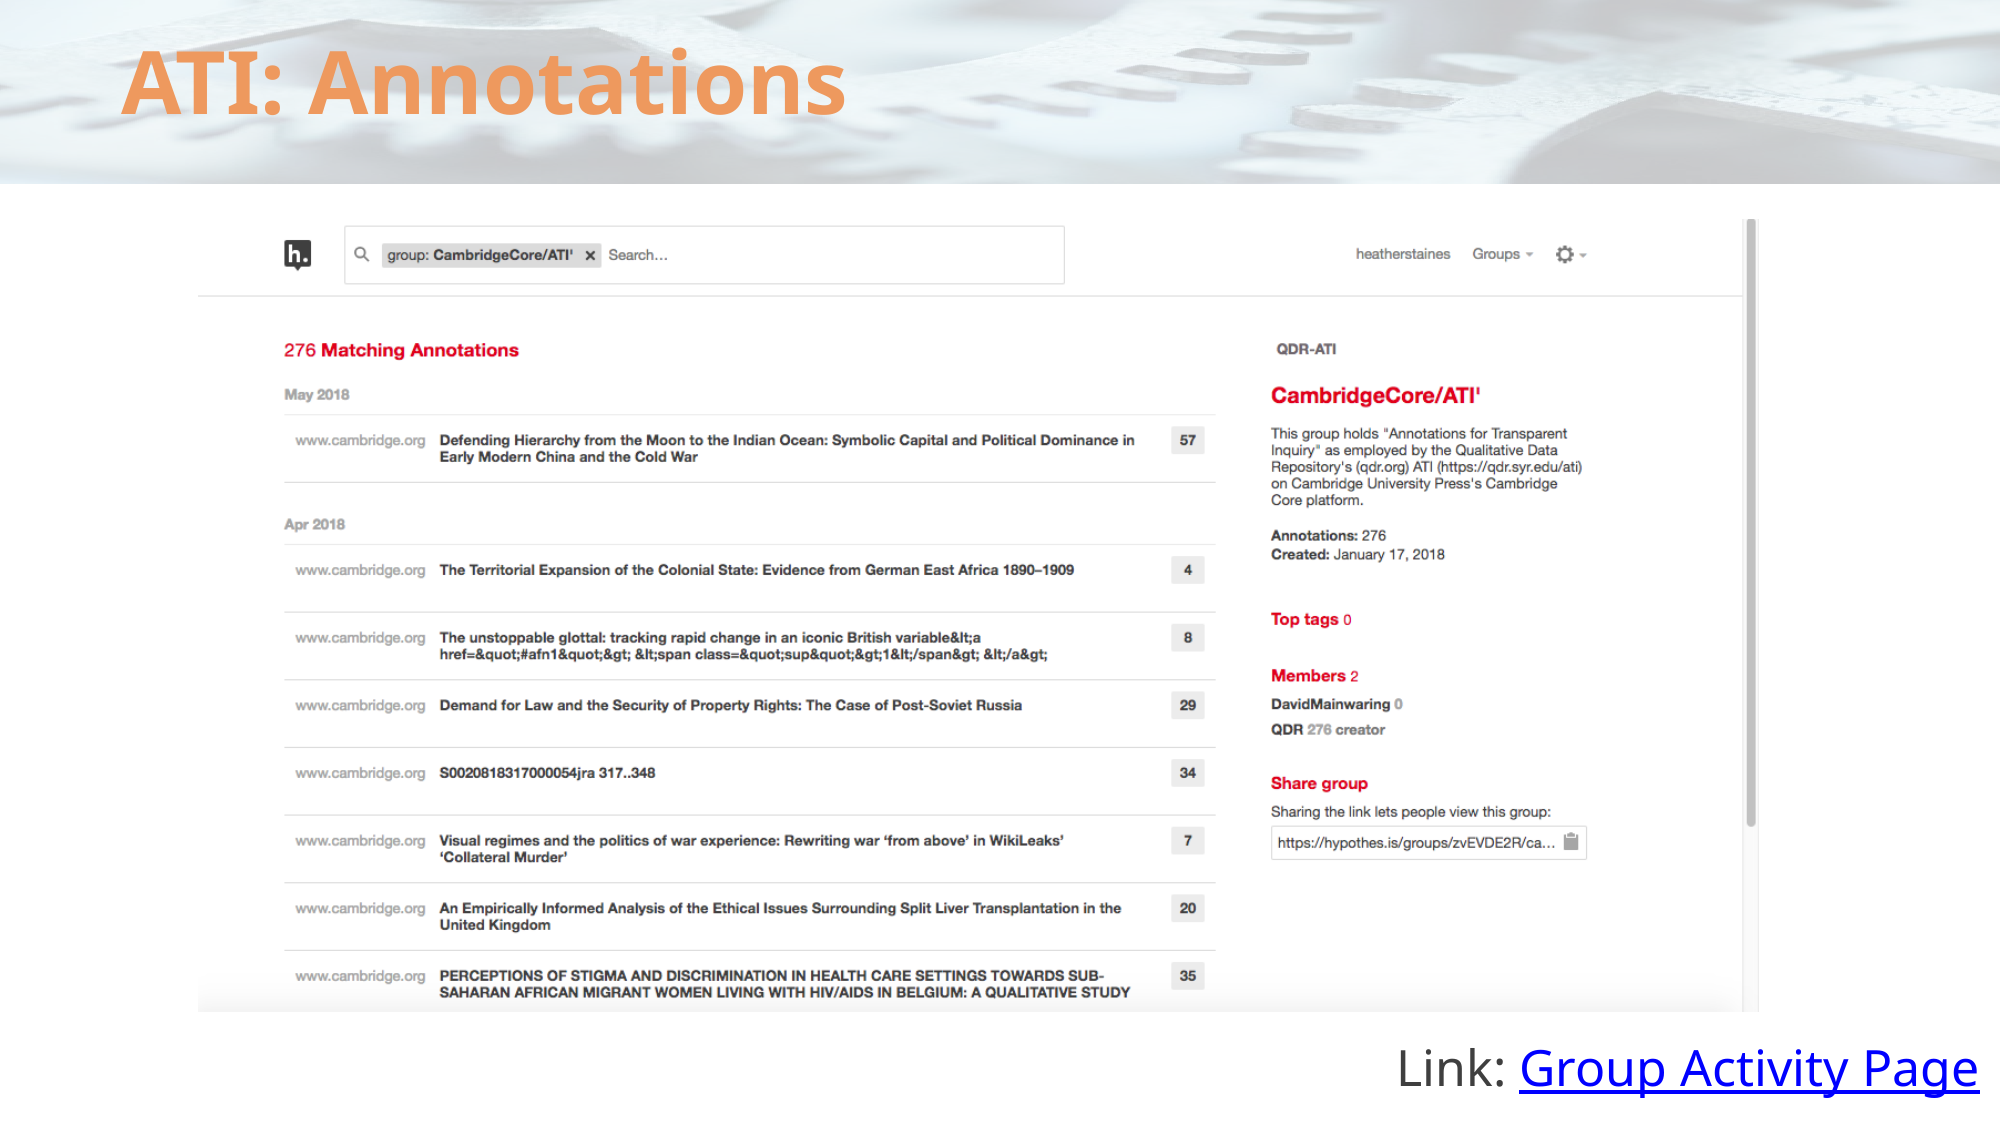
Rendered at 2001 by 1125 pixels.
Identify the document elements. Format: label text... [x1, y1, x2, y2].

picture [198, 219, 1759, 1012]
title ATI: Annotations [101, 19, 2000, 189]
text_box Link: Group Activity Page [1320, 1037, 2000, 1125]
